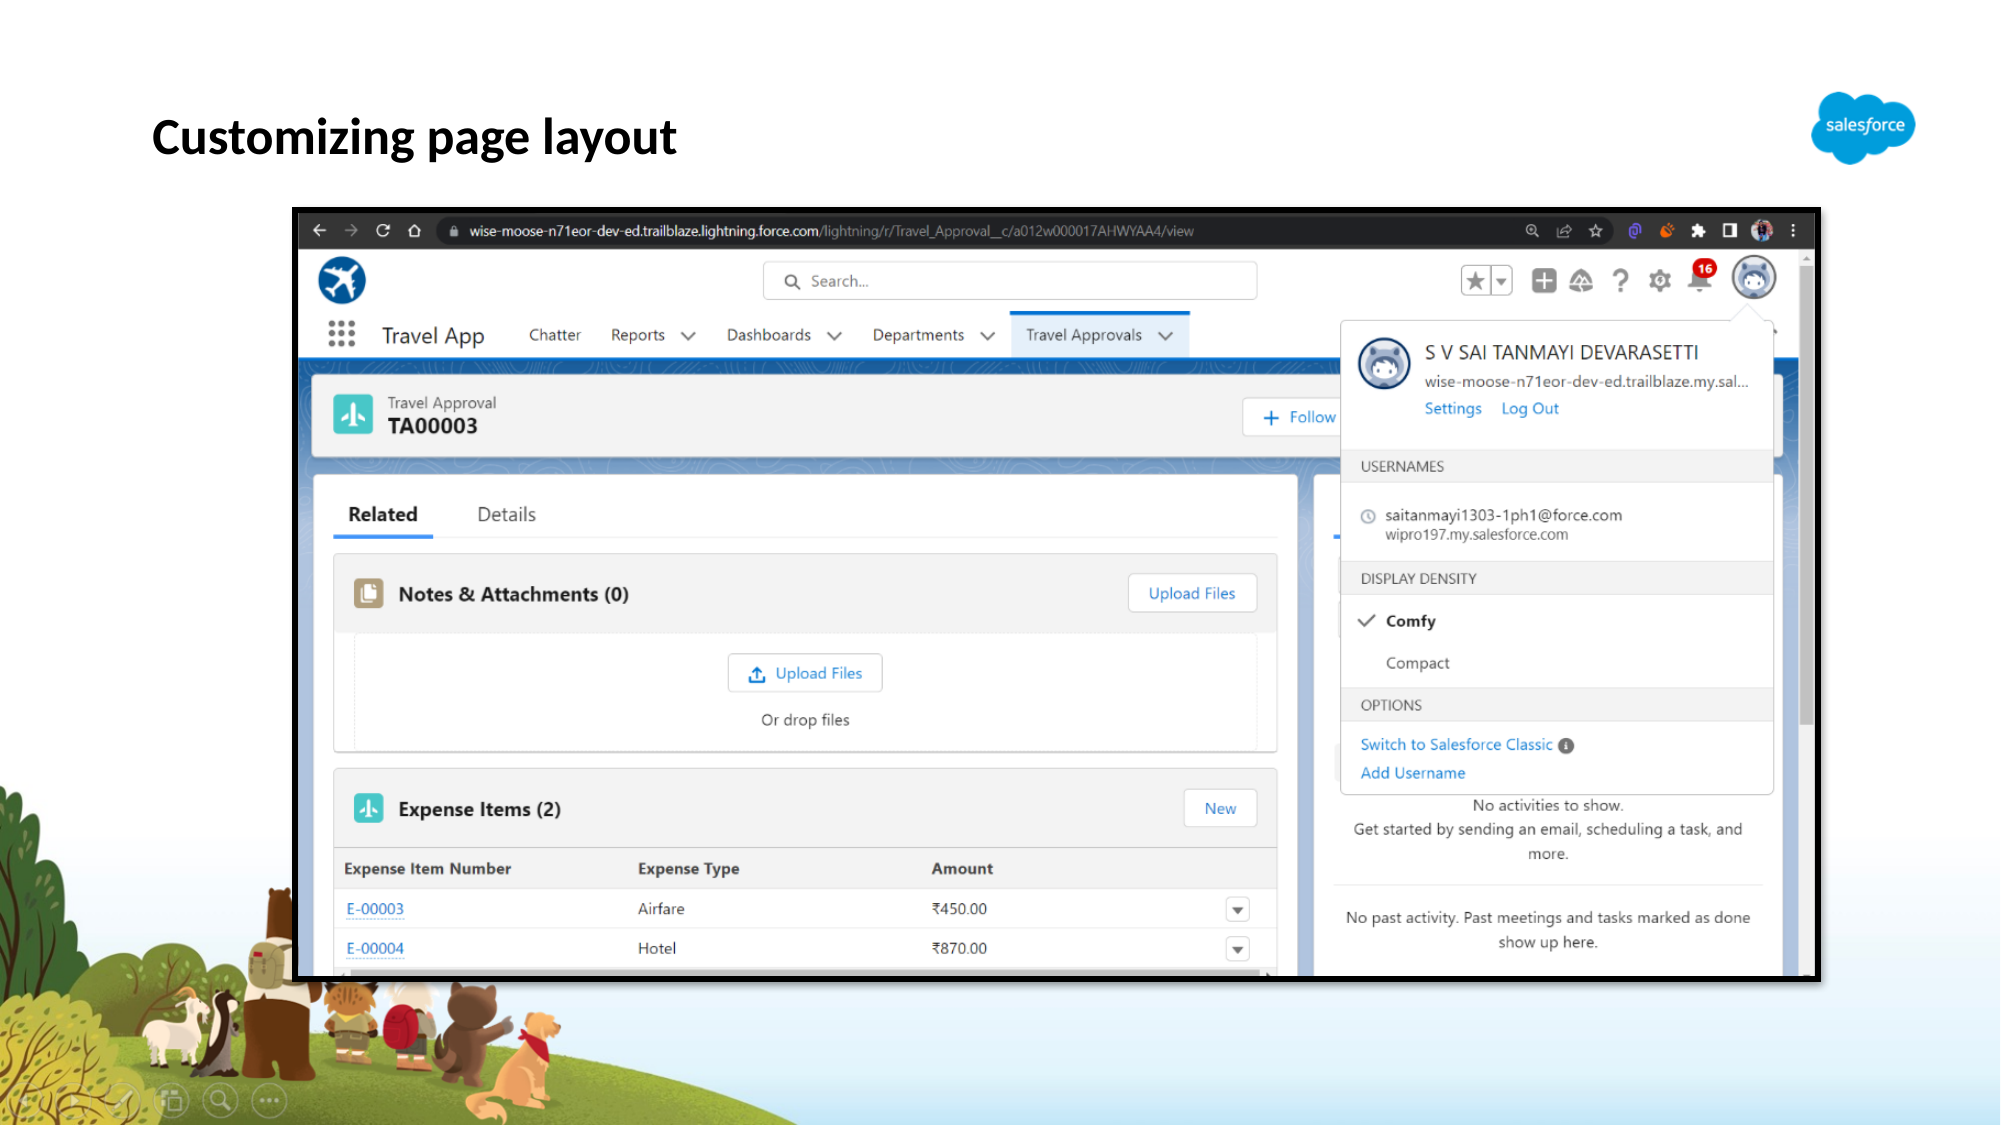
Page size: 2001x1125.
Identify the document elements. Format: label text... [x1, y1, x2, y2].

title Customizing page layout [137, 59, 1863, 278]
picture [0, 0, 2001, 1125]
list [298, 213, 1815, 976]
